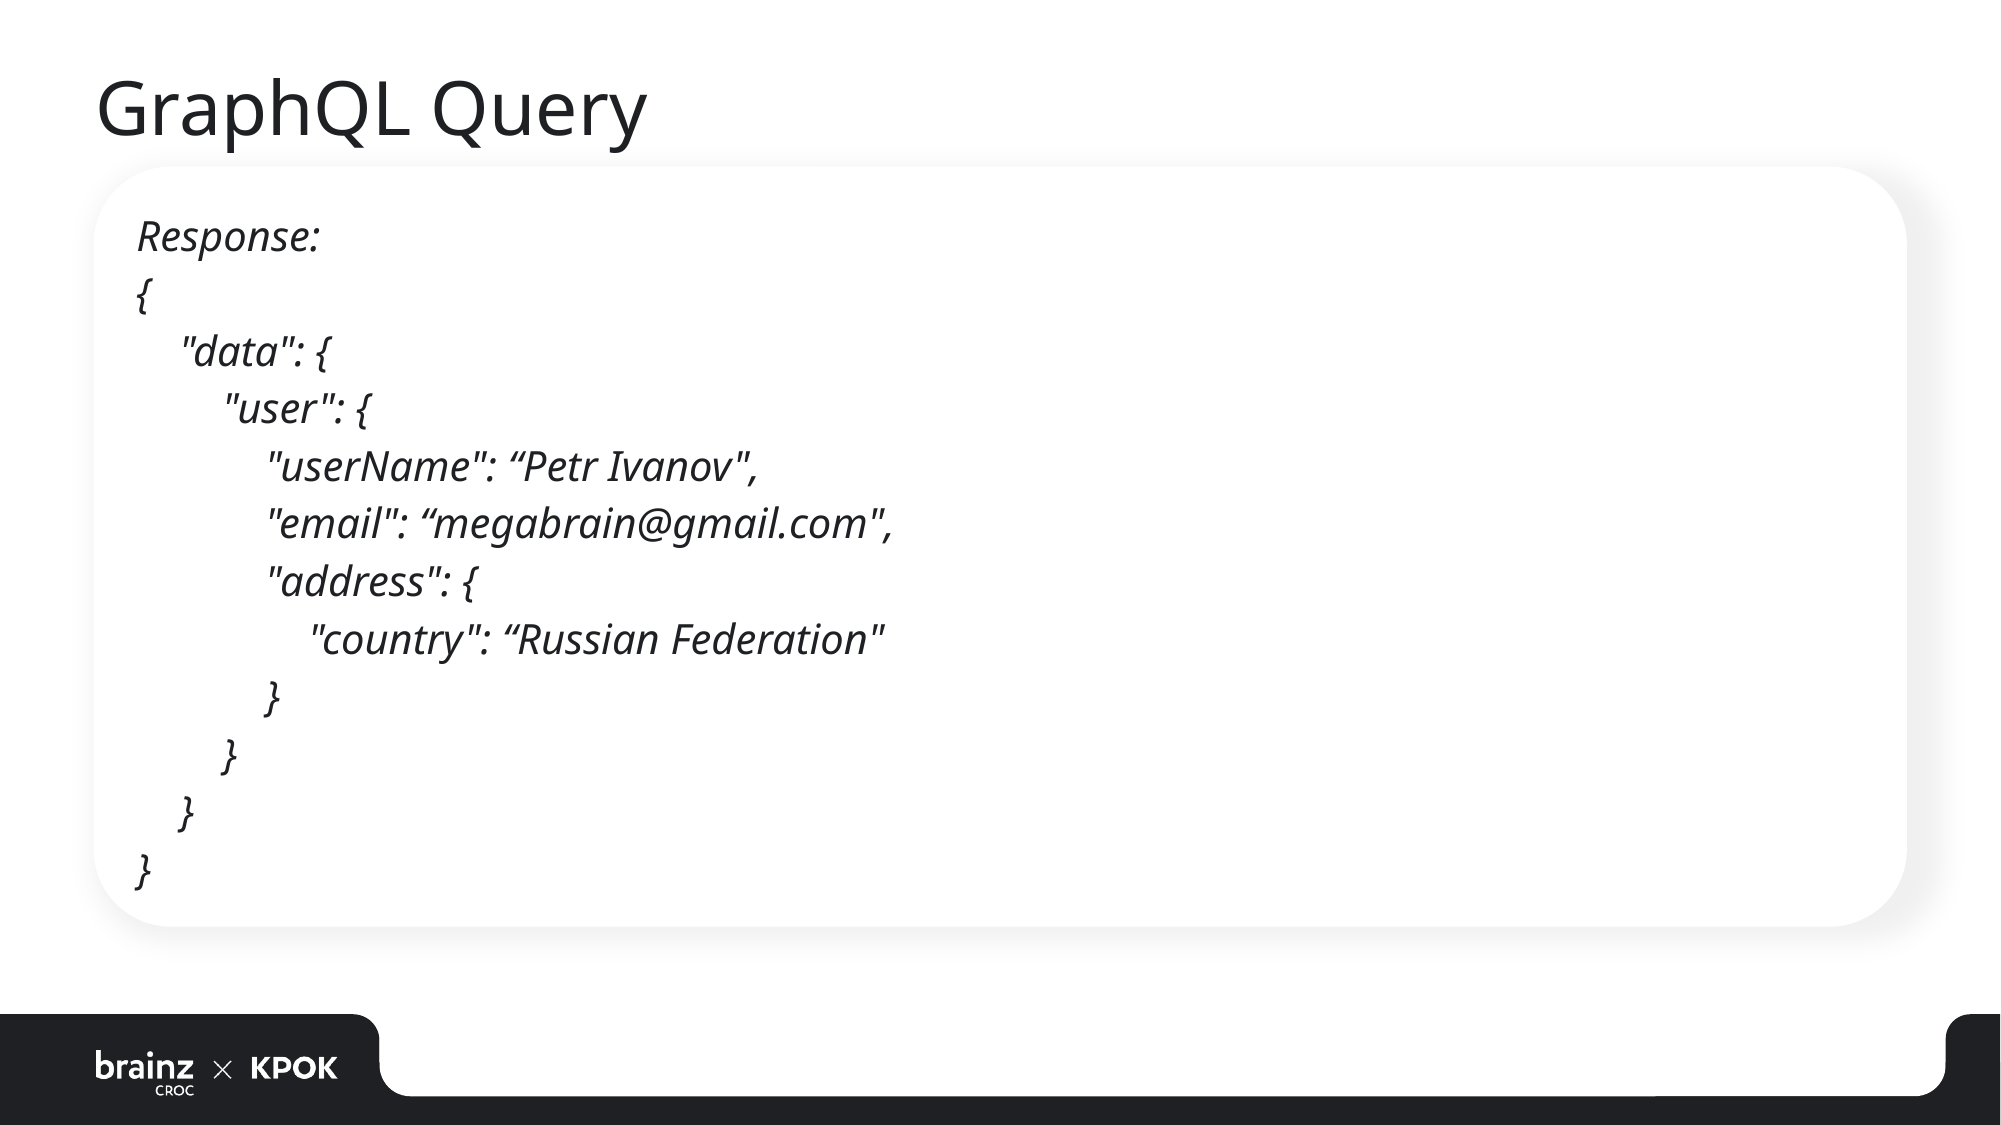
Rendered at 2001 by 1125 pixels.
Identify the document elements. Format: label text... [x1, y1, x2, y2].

picture [96, 1050, 338, 1096]
title GraphQL Query [80, 58, 1806, 164]
text_box [92, 165, 1908, 928]
text_box Response: { "data": { "user": { "userName": “Petr Ivanov", "email": “megabrain@gmail.com", "address": { "country": “Russian Federation" } } } } [121, 194, 1849, 900]
